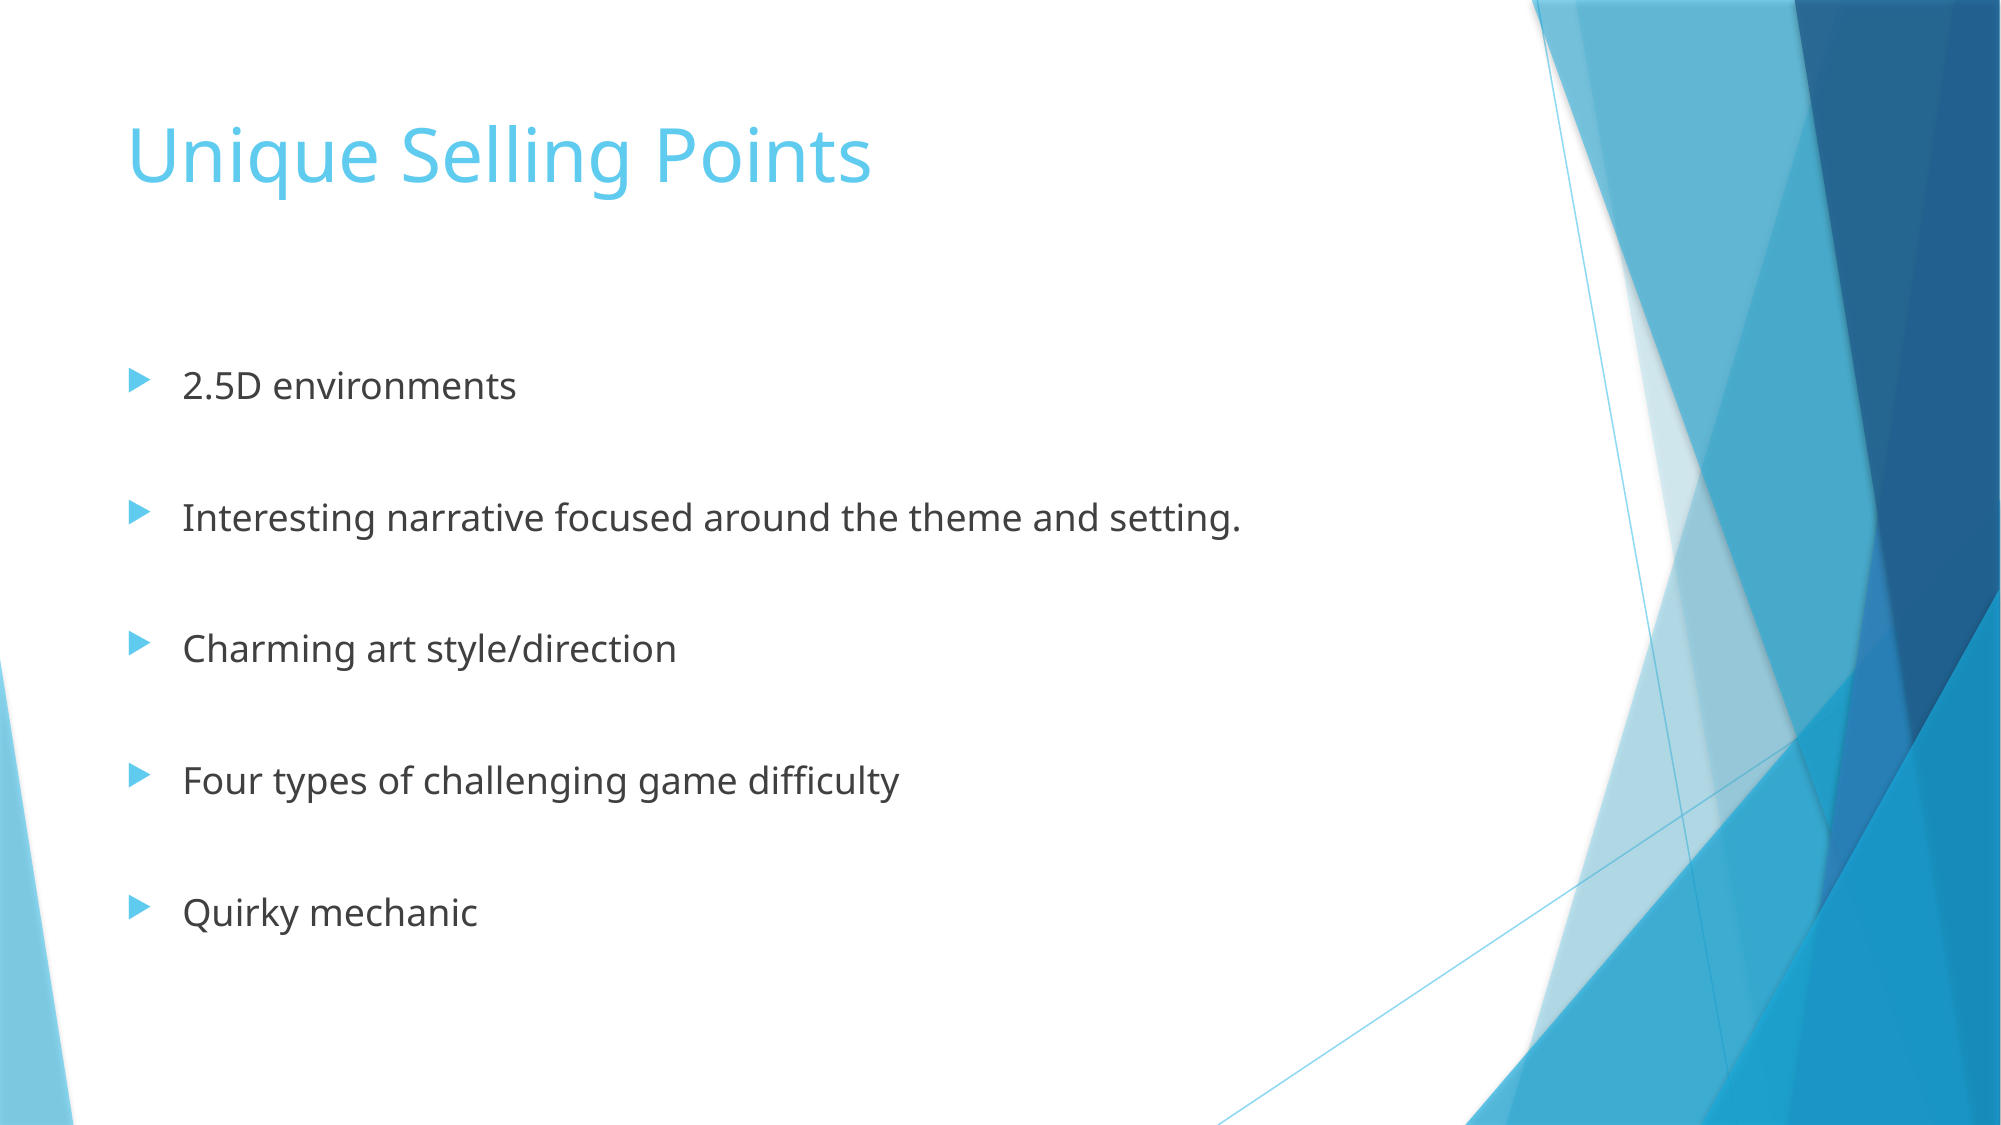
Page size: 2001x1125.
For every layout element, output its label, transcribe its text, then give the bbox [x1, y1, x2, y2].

title Unique Selling Points [111, 99, 1522, 317]
list 2.5D environments Interesting narrative focused around the theme and setting. Charming art style/direction Four types of challenging game difficulty Quirky mechanic [111, 354, 1522, 992]
